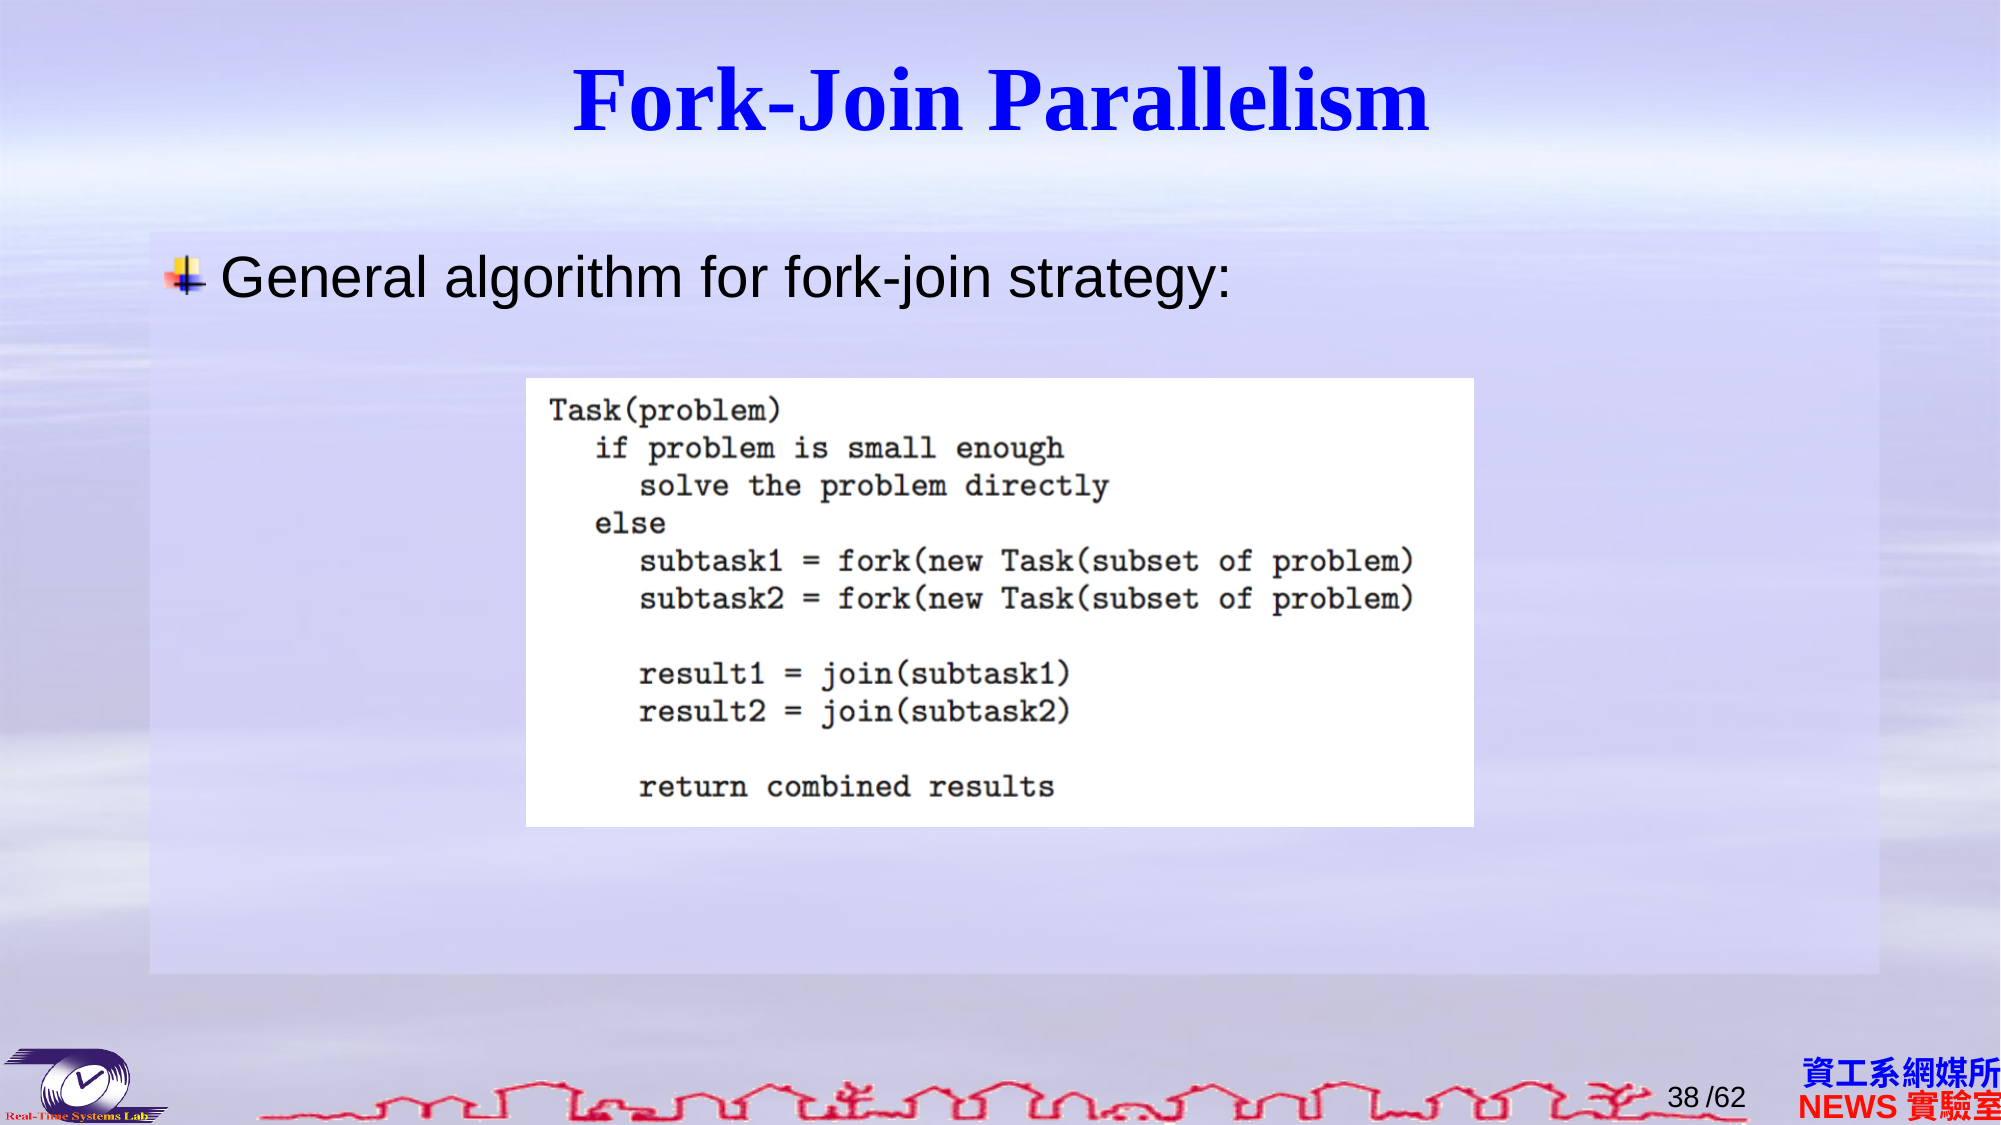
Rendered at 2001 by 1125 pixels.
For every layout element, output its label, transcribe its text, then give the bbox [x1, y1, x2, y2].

title Fork-Join Parallelism [102, 0, 1903, 188]
slide_number 37 [1248, 1070, 1715, 1125]
list General algorithm for fork-join strategy: [149, 231, 1880, 975]
footer /62 [1715, 1070, 2000, 1125]
picture [0, 0, 2001, 1125]
